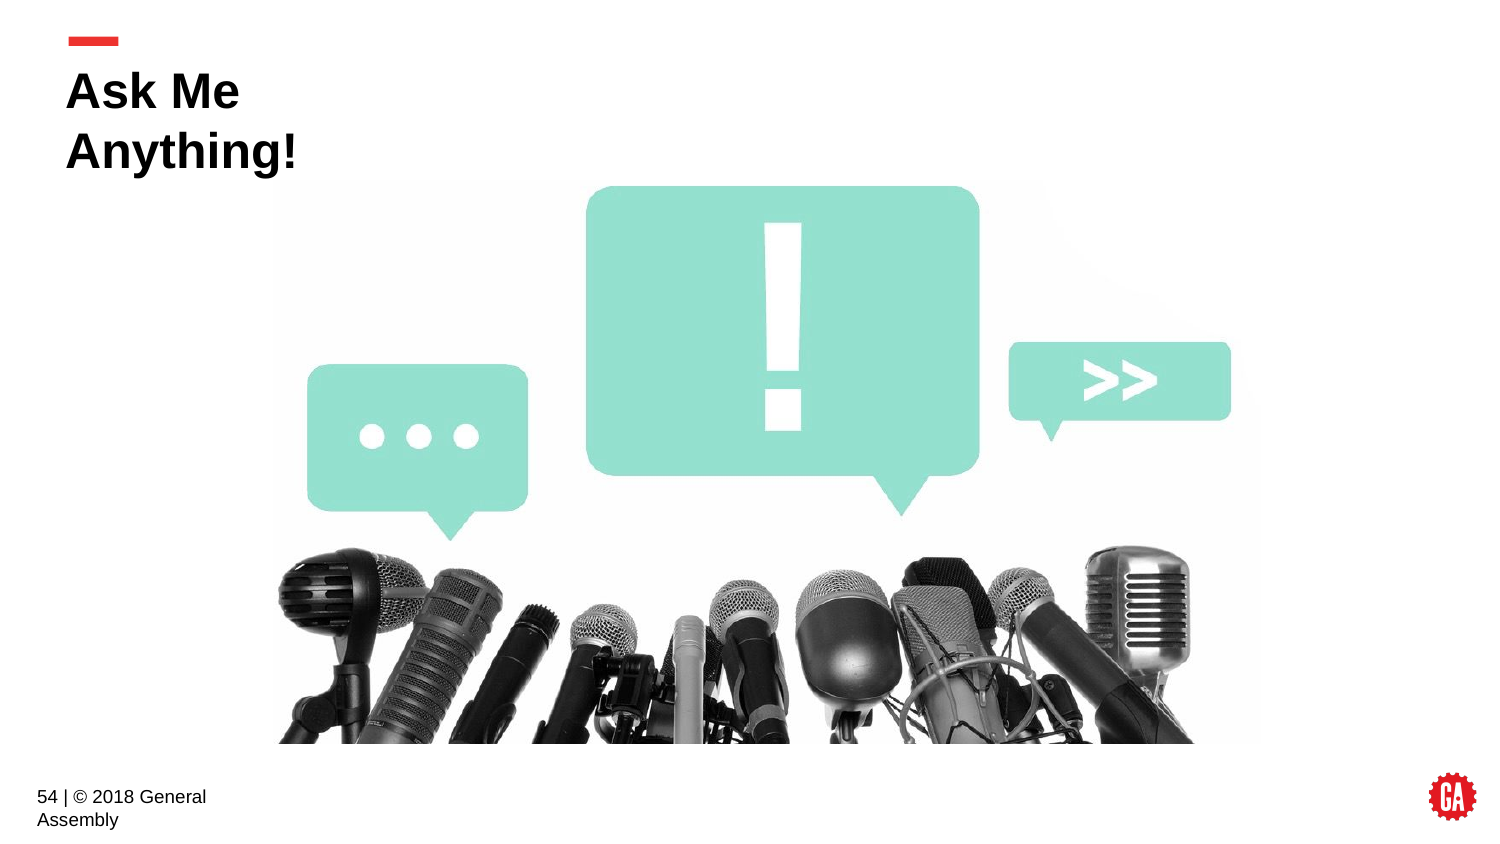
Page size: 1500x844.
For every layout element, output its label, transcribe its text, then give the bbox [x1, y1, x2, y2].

text_box [68, 36, 119, 46]
text_box [273, 180, 1261, 744]
title Ask Me Anything! [63, 55, 467, 199]
text_box 54 | © 2018 General Assembly [35, 783, 288, 831]
text_box [1428, 772, 1477, 821]
